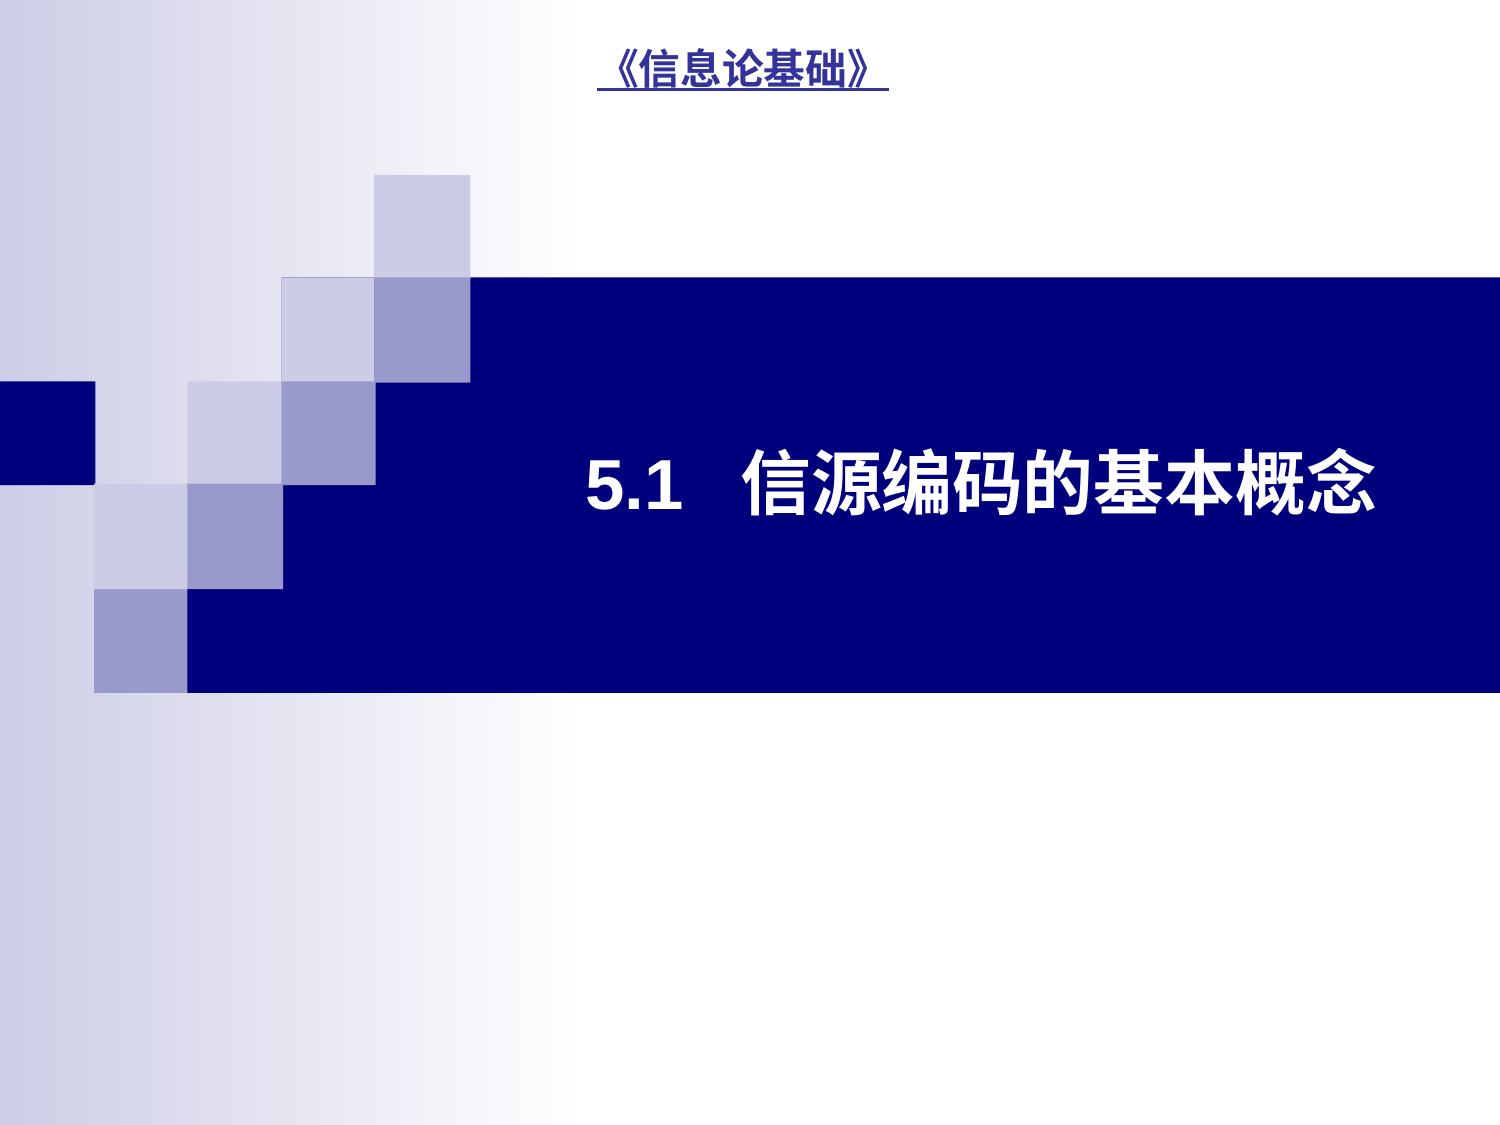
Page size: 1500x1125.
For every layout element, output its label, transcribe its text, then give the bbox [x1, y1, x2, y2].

title 5.1 信源编码的基本概念 [487, 299, 1475, 663]
